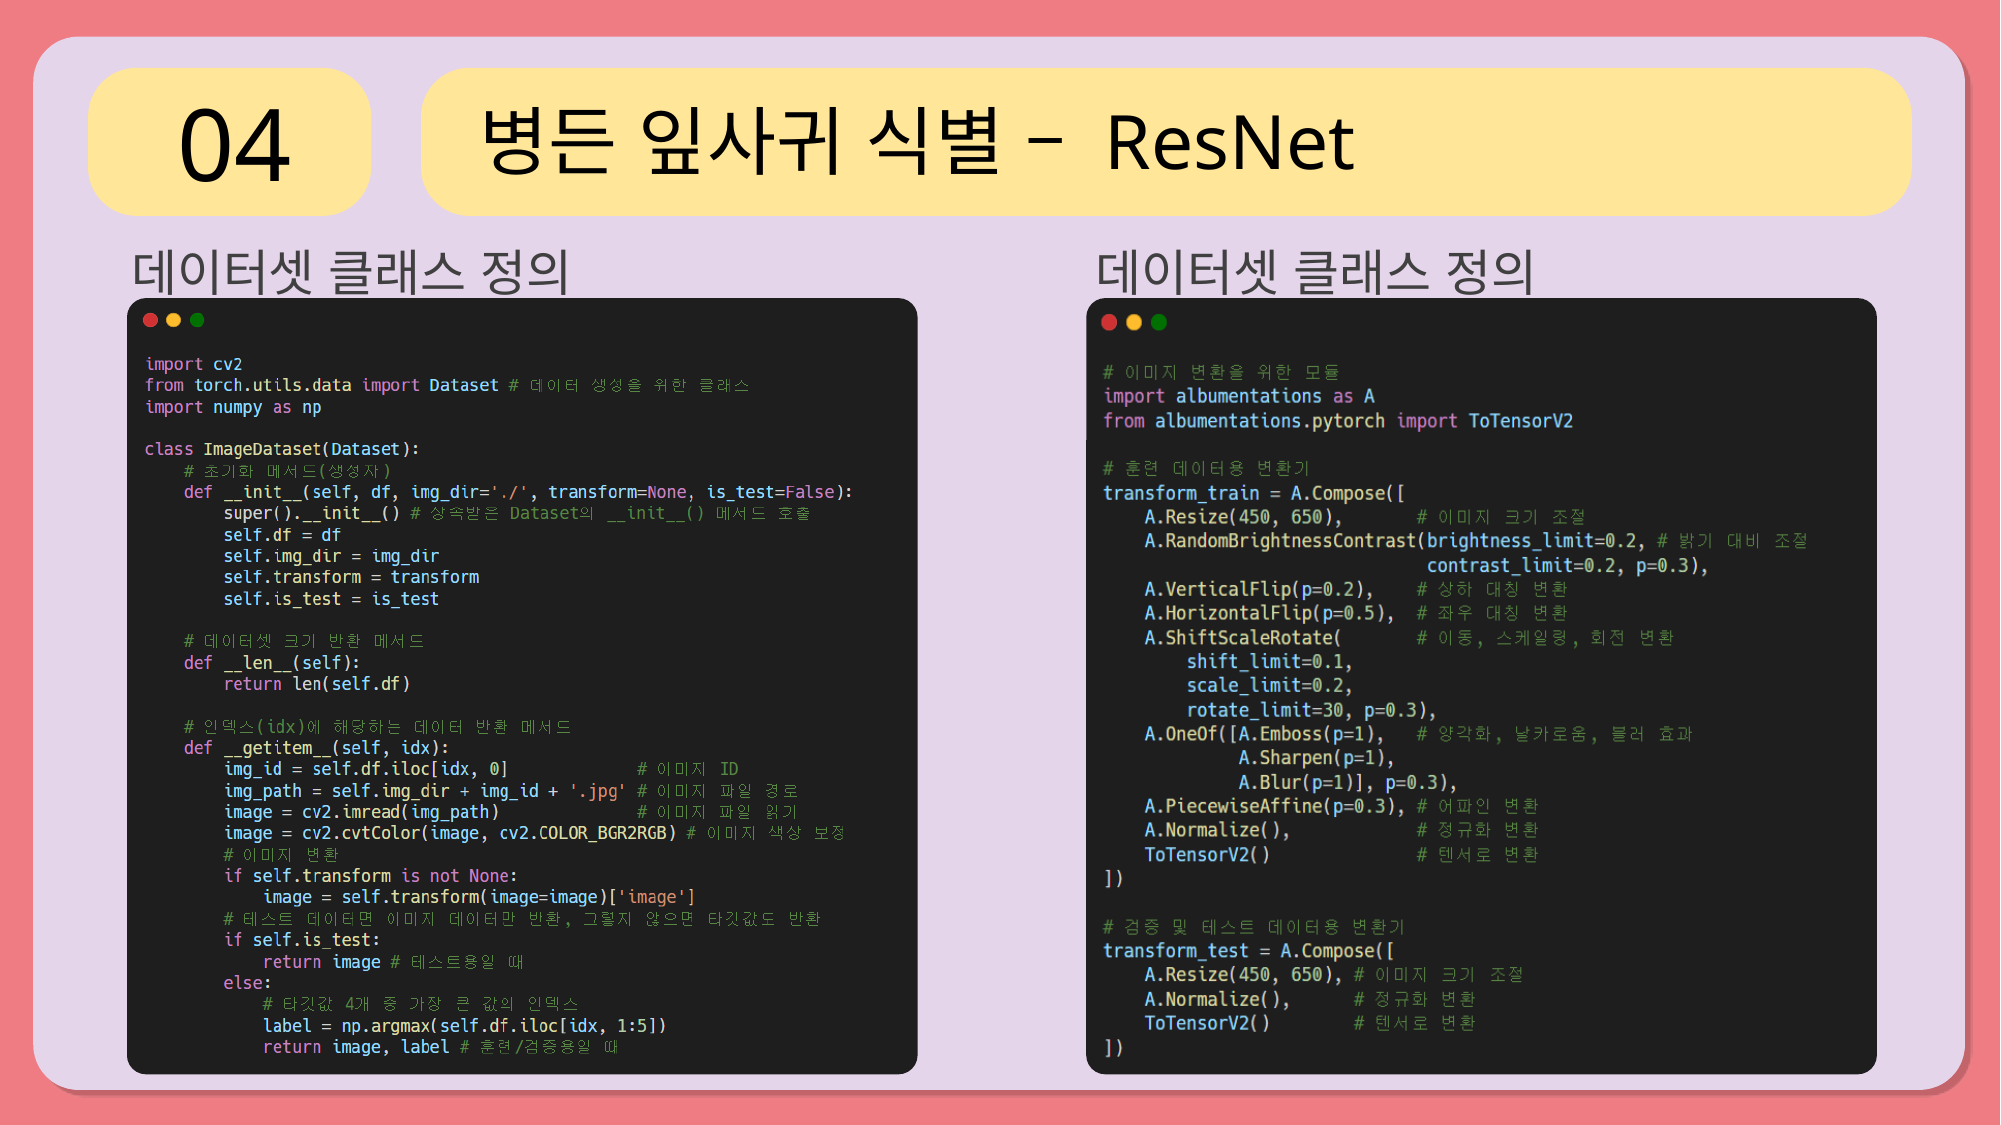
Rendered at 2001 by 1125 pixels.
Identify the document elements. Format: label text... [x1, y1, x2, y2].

text_box [125, 302, 919, 1076]
text_box 데이터셋 클래스 정의 [130, 229, 914, 302]
text_box 병든 잎사귀 식별 – ResNet [464, 97, 1928, 192]
text_box 04 [162, 87, 352, 182]
text_box [1085, 299, 1878, 1076]
text_box 데이터셋 클래스 정의 [1095, 229, 1879, 302]
